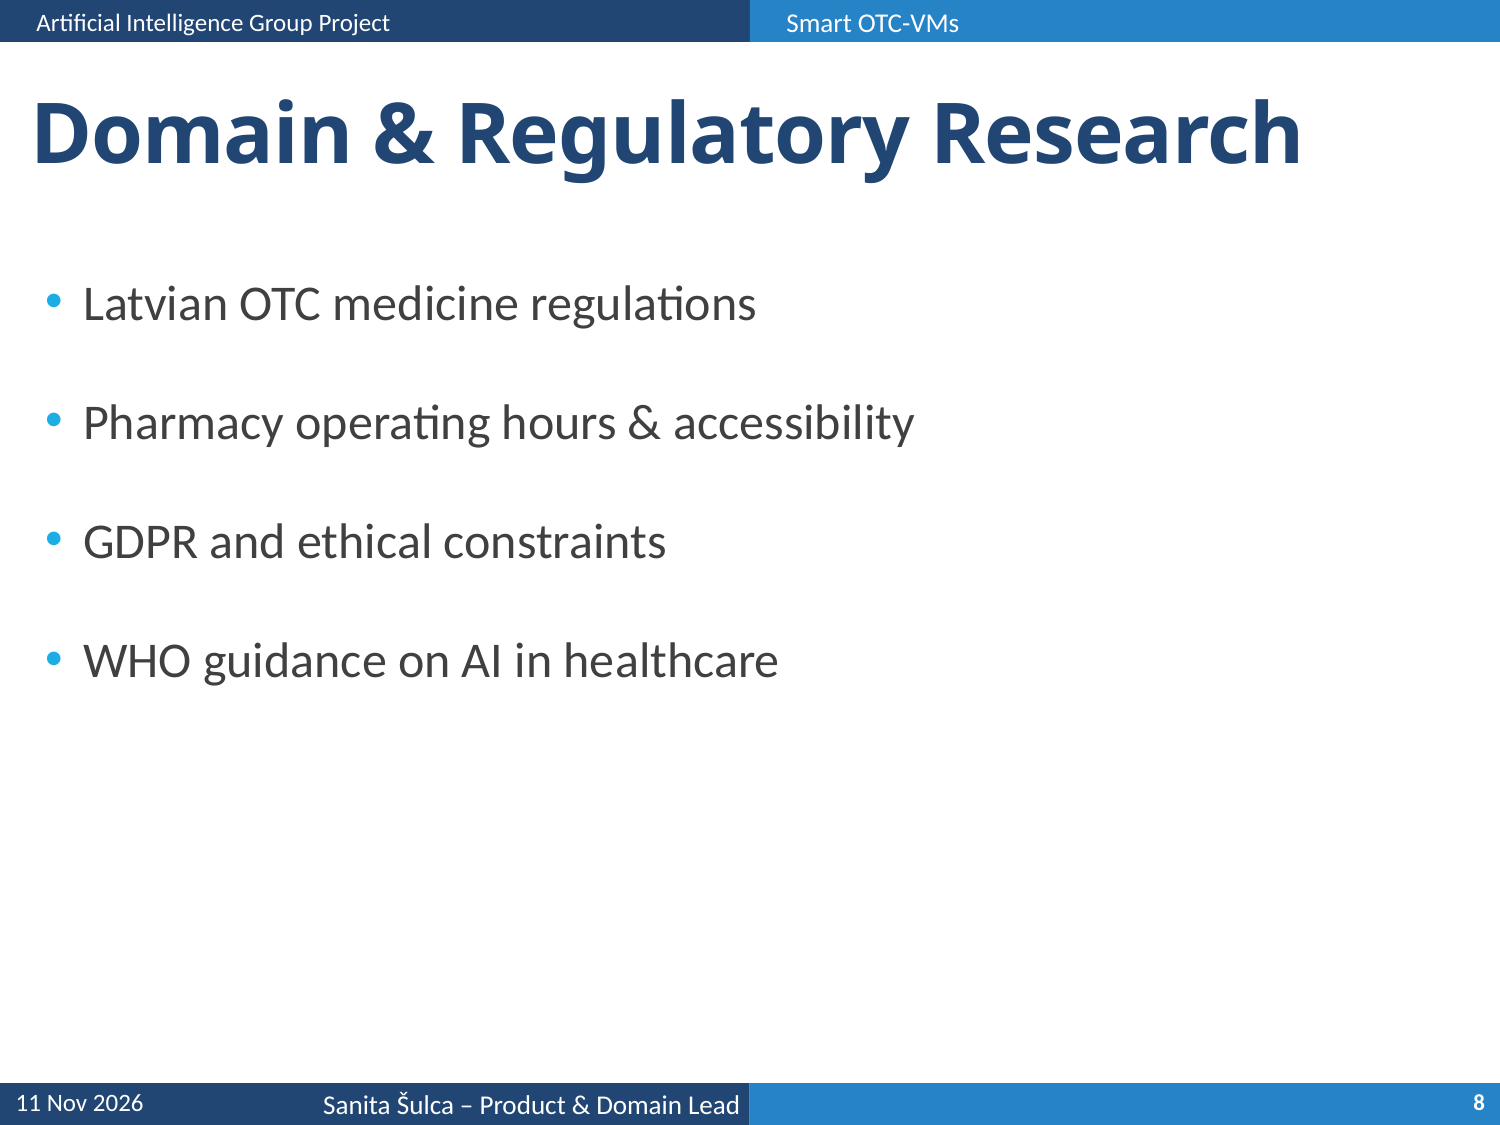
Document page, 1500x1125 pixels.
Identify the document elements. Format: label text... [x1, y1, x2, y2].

list Latvian OTC medicine regulations Pharmacy operating hours & accessibility GDPR and ethical constraints WHO guidance on AI in healthcare [45, 232, 1451, 1059]
slide_number 8 [1401, 1082, 1500, 1125]
slide_number 5-Jan-26 [0, 1082, 181, 1125]
list Artificial Intelligence Group Project [0, 0, 750, 43]
title Domain & Regulatory Research [0, 87, 1500, 250]
list Smart OTC-VMs [750, 0, 1500, 43]
list Sanita Šulca – Product & Domain Lead [183, 1082, 741, 1125]
